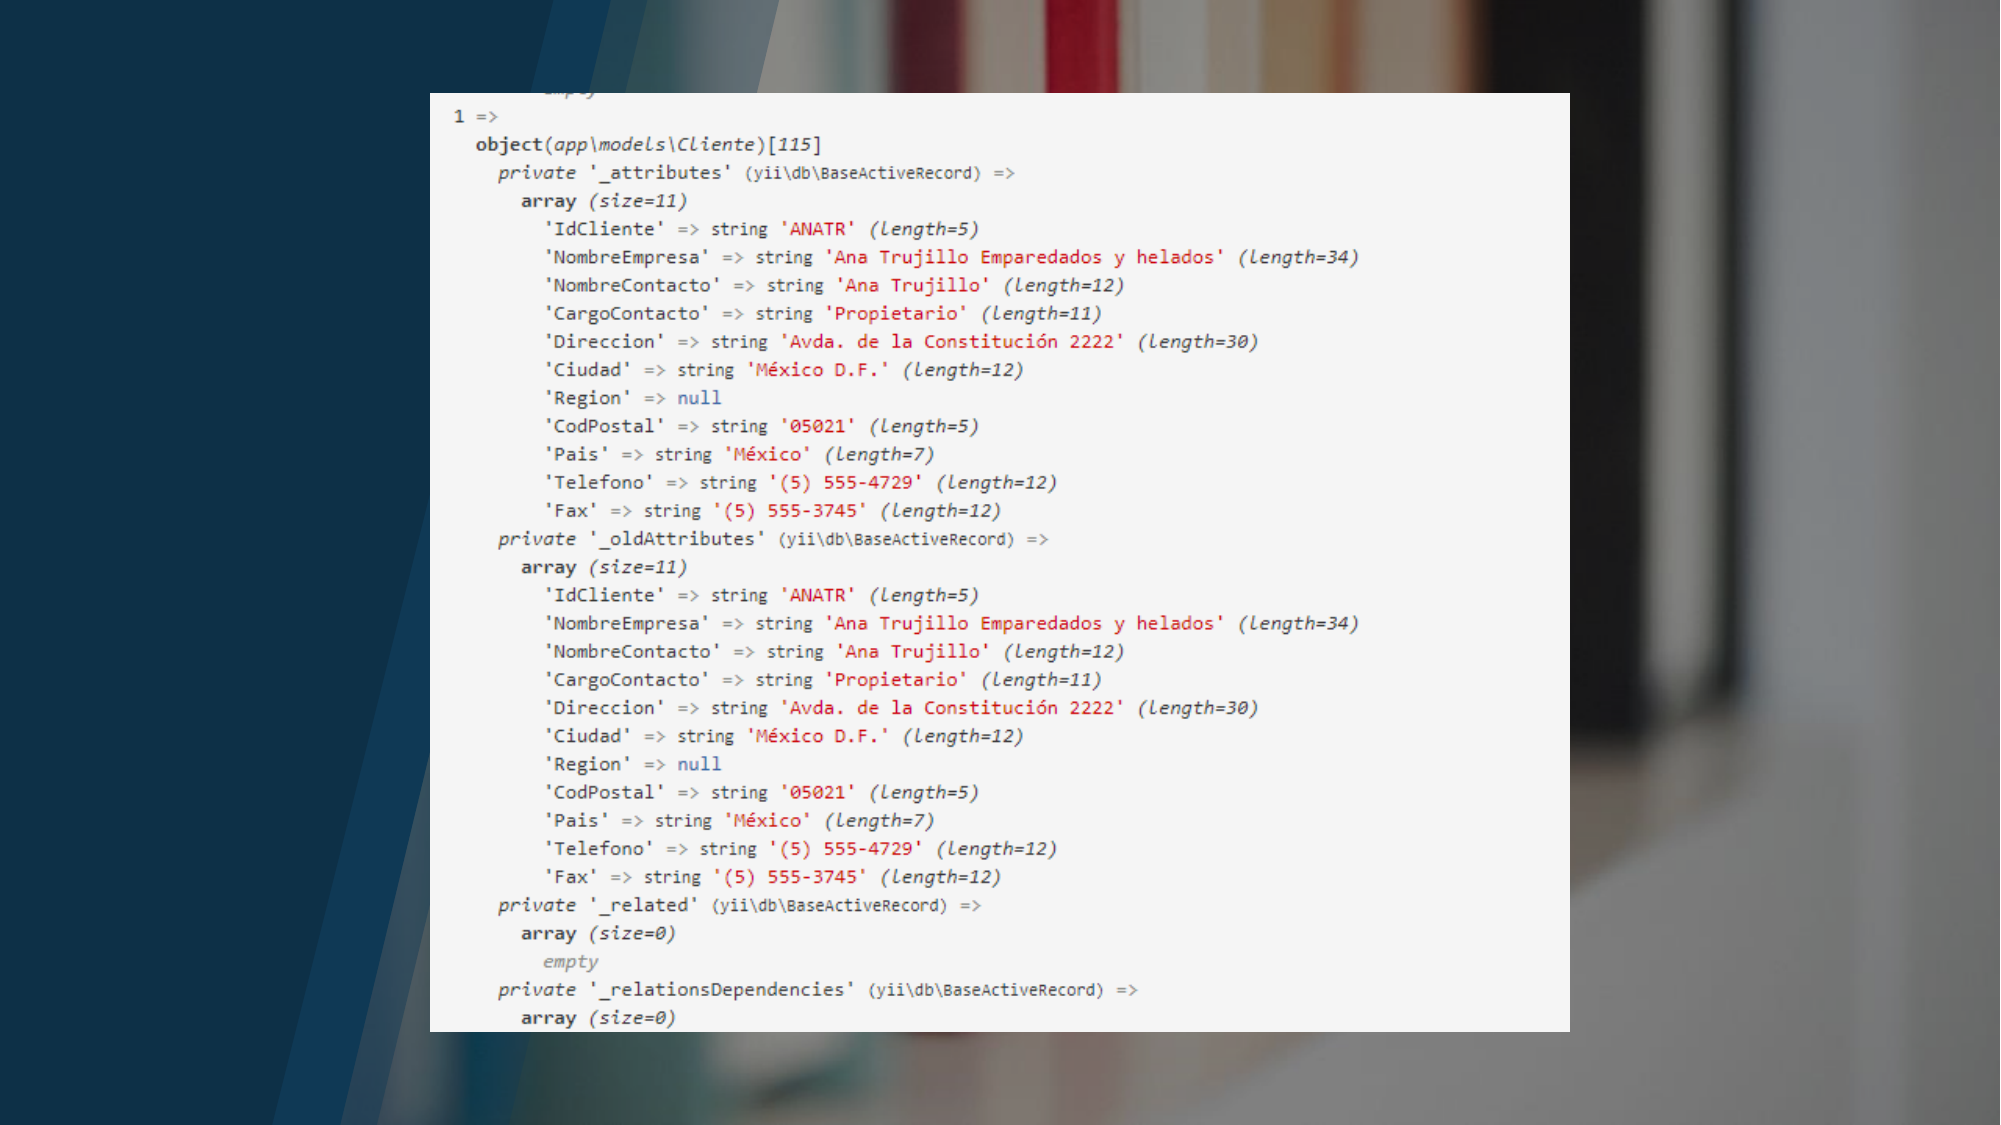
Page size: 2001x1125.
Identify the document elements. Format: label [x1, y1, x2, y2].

text_box [0, 0, 780, 1125]
picture [430, 0, 2000, 1125]
